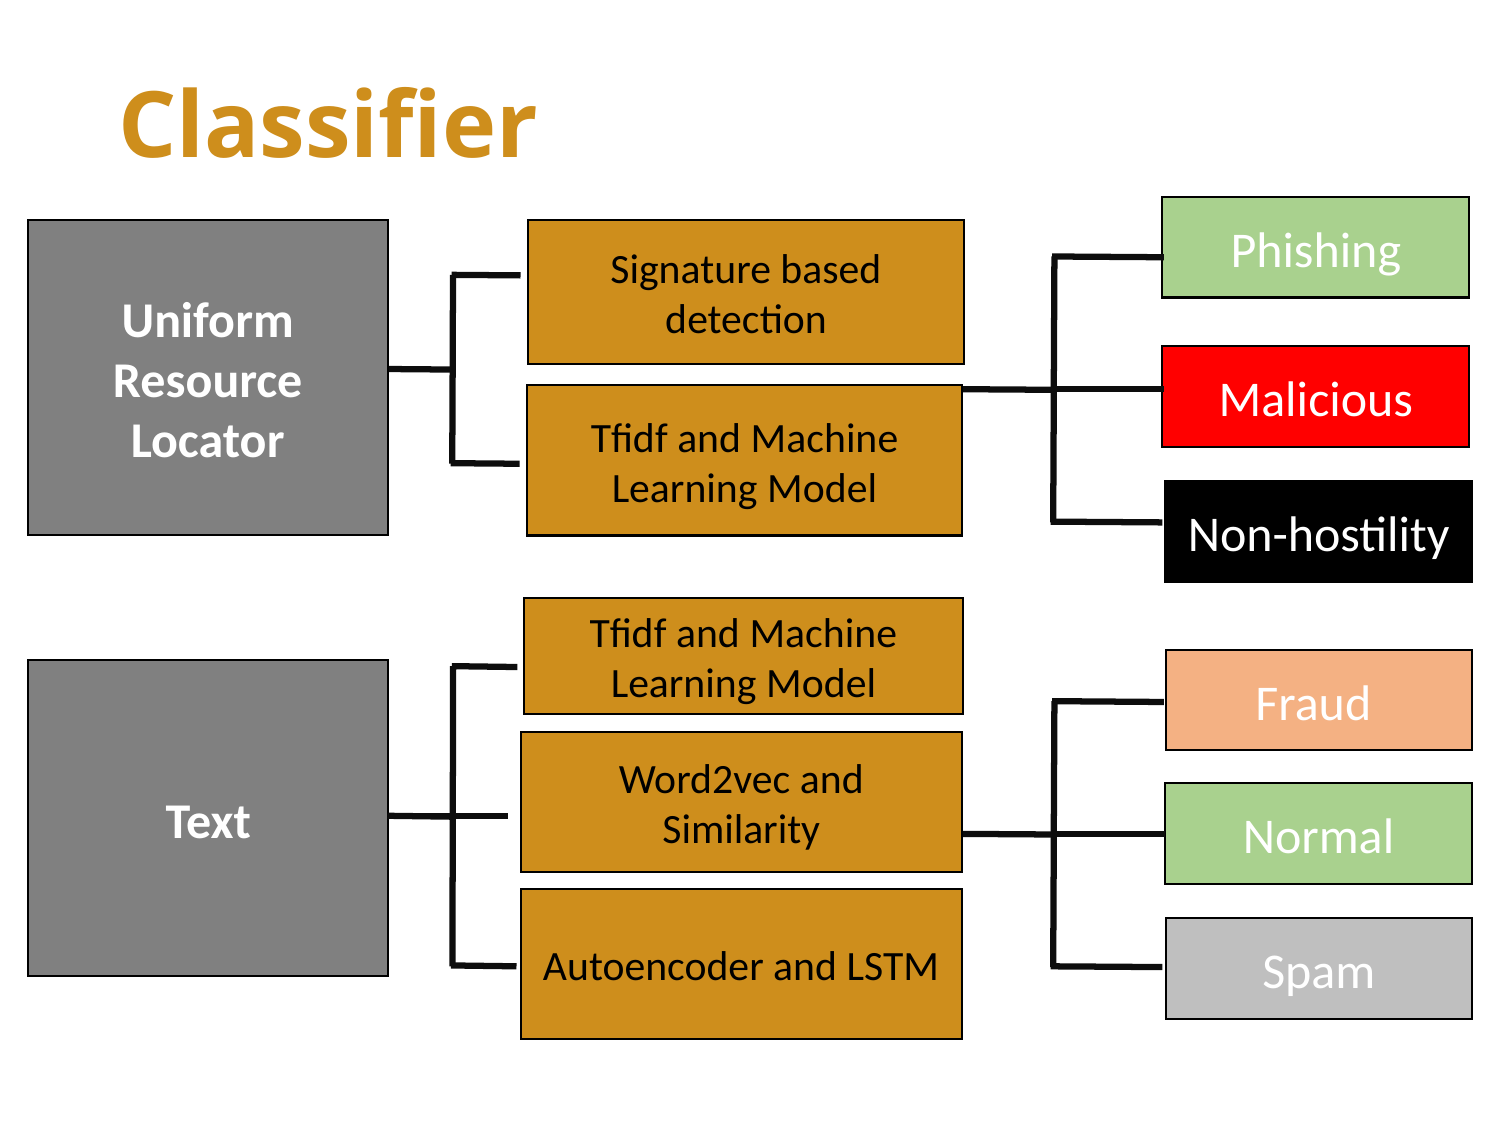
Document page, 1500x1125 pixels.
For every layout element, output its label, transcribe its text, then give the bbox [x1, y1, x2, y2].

title Classifier [103, 59, 1397, 196]
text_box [27, 196, 1473, 1040]
